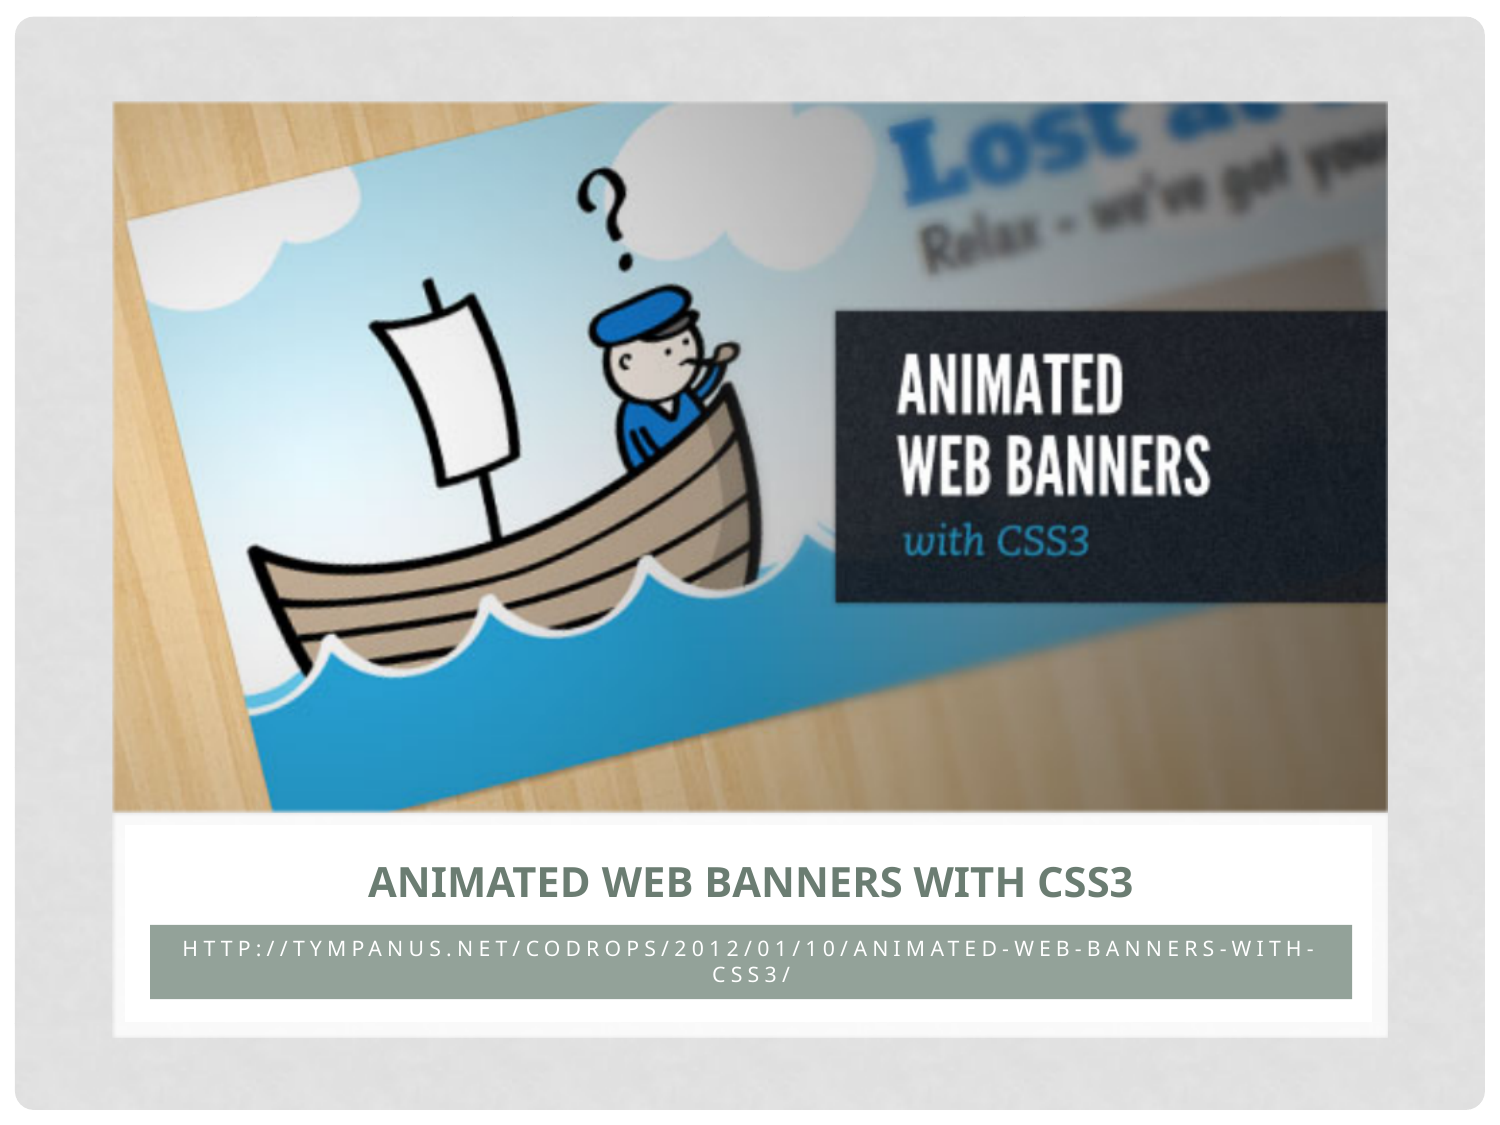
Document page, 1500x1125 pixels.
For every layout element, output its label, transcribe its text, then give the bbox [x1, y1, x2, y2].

title Animated Web Banners With CSS3 [150, 837, 1353, 924]
picture [112, 101, 1388, 813]
list http://tympanus.net/codrops/2012/01/10/animated-web-banners-with-css3/ [156, 927, 1346, 994]
